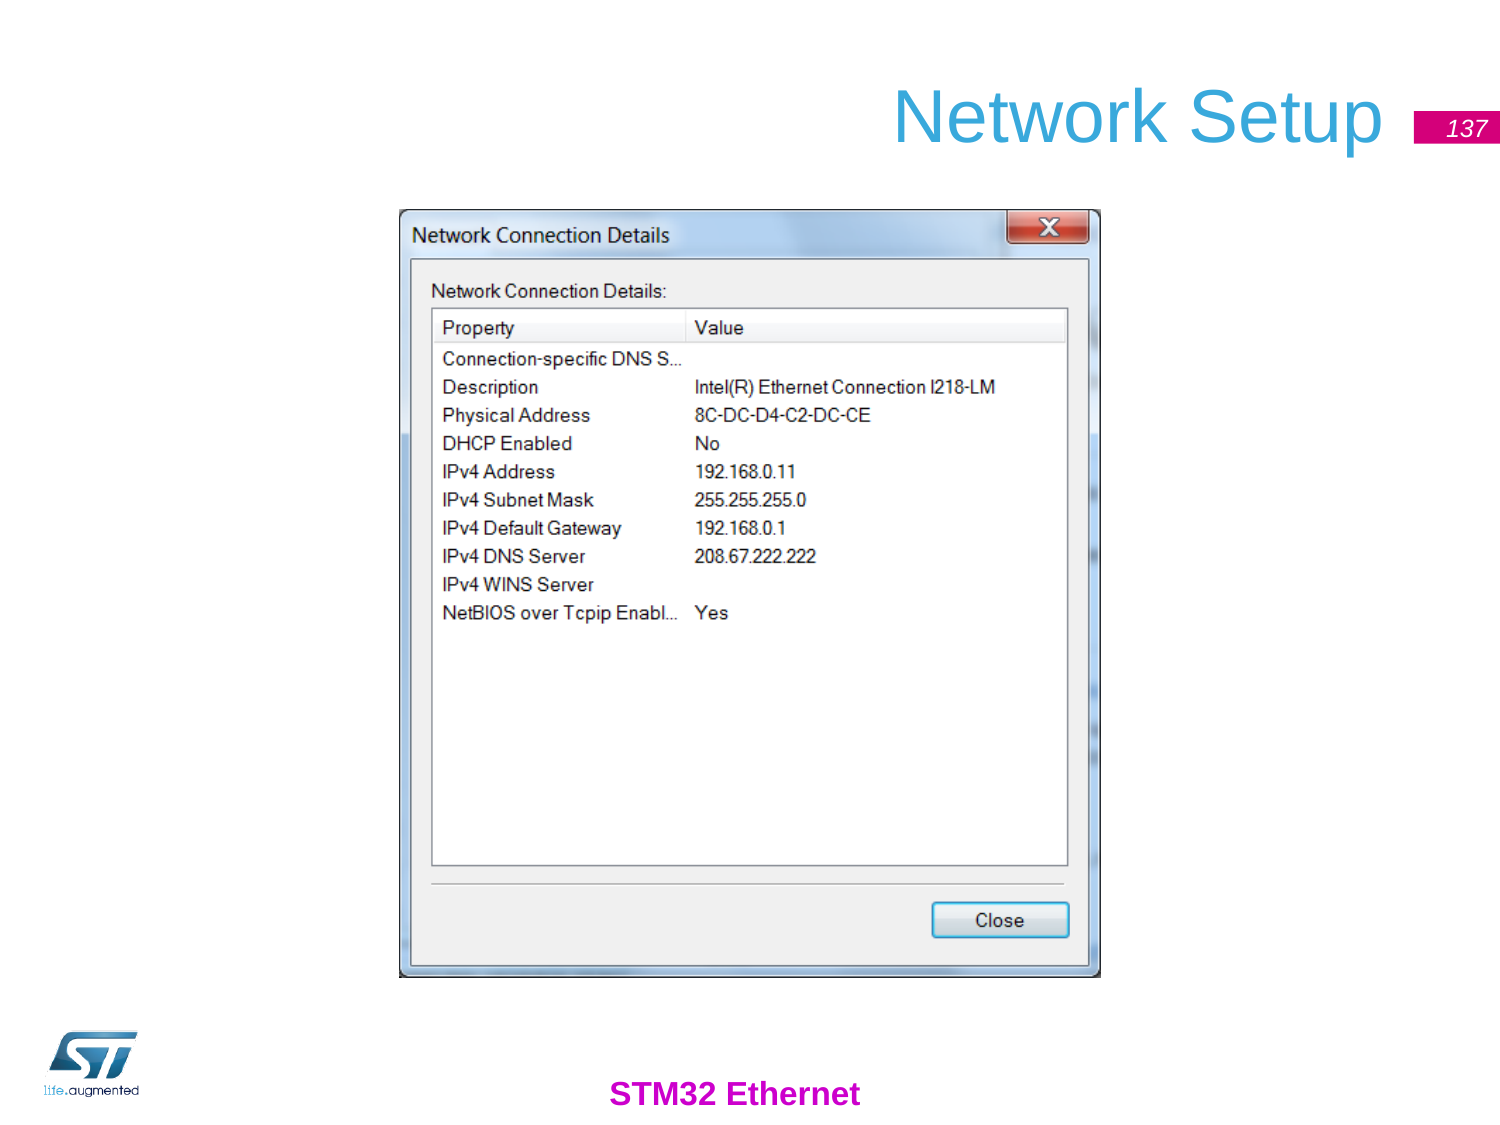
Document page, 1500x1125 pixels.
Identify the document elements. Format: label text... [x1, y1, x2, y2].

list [398, 209, 1101, 978]
picture [36, 1022, 147, 1103]
slide_number 137 [1413, 111, 1500, 144]
title Network Setup [75, 19, 1400, 207]
